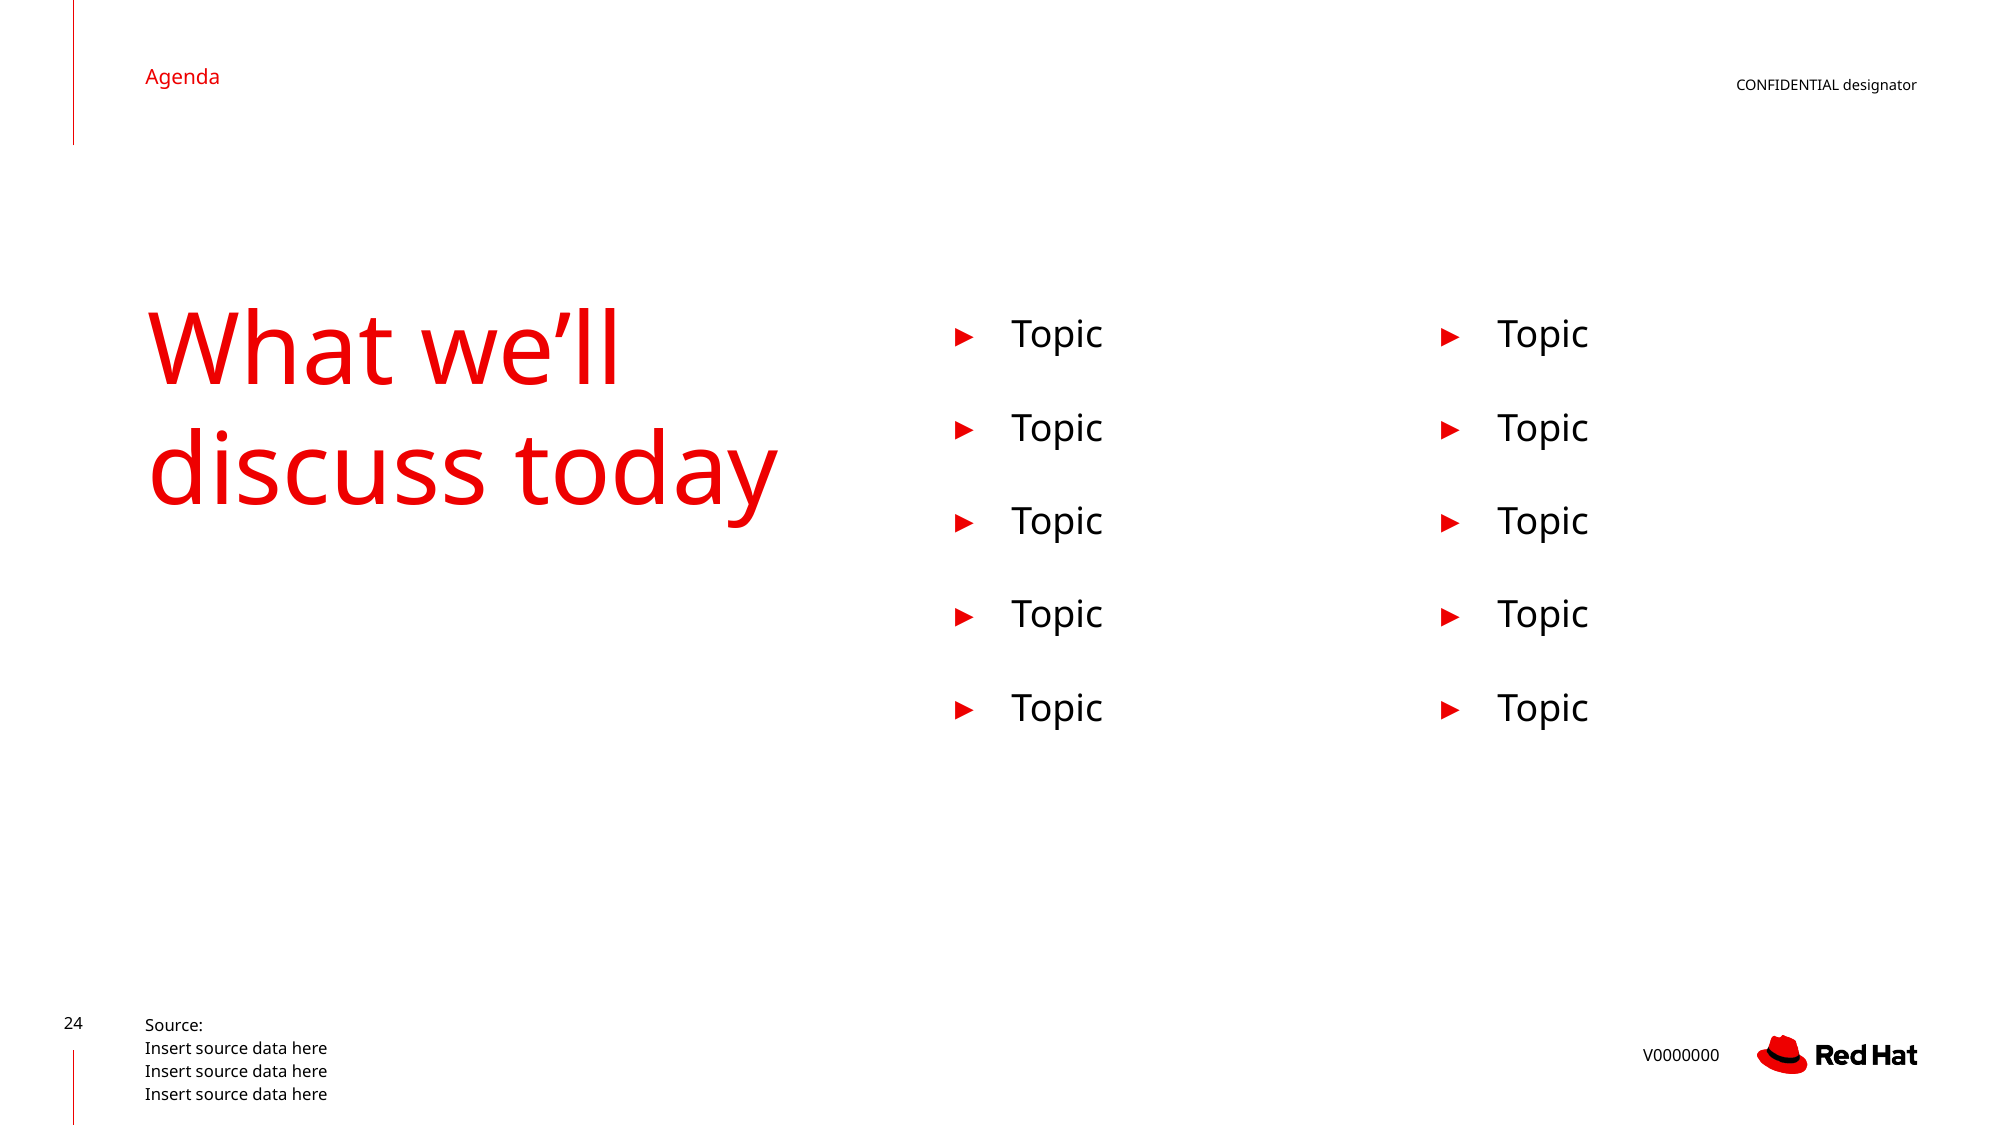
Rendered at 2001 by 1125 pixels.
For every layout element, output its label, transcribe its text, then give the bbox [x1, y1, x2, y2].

subtitle Source: Insert source data here Insert source data here Insert source data here [145, 1012, 1458, 1104]
list Topic Topic Topic Topic Topic [936, 303, 1287, 796]
picture [1757, 1035, 1918, 1074]
subtitle Agenda [73, 9, 919, 143]
list Topic Topic Topic Topic Topic [1422, 303, 1772, 796]
title What we’ll discuss today [147, 284, 786, 728]
slide_number ‹#› [13, 1012, 134, 1036]
